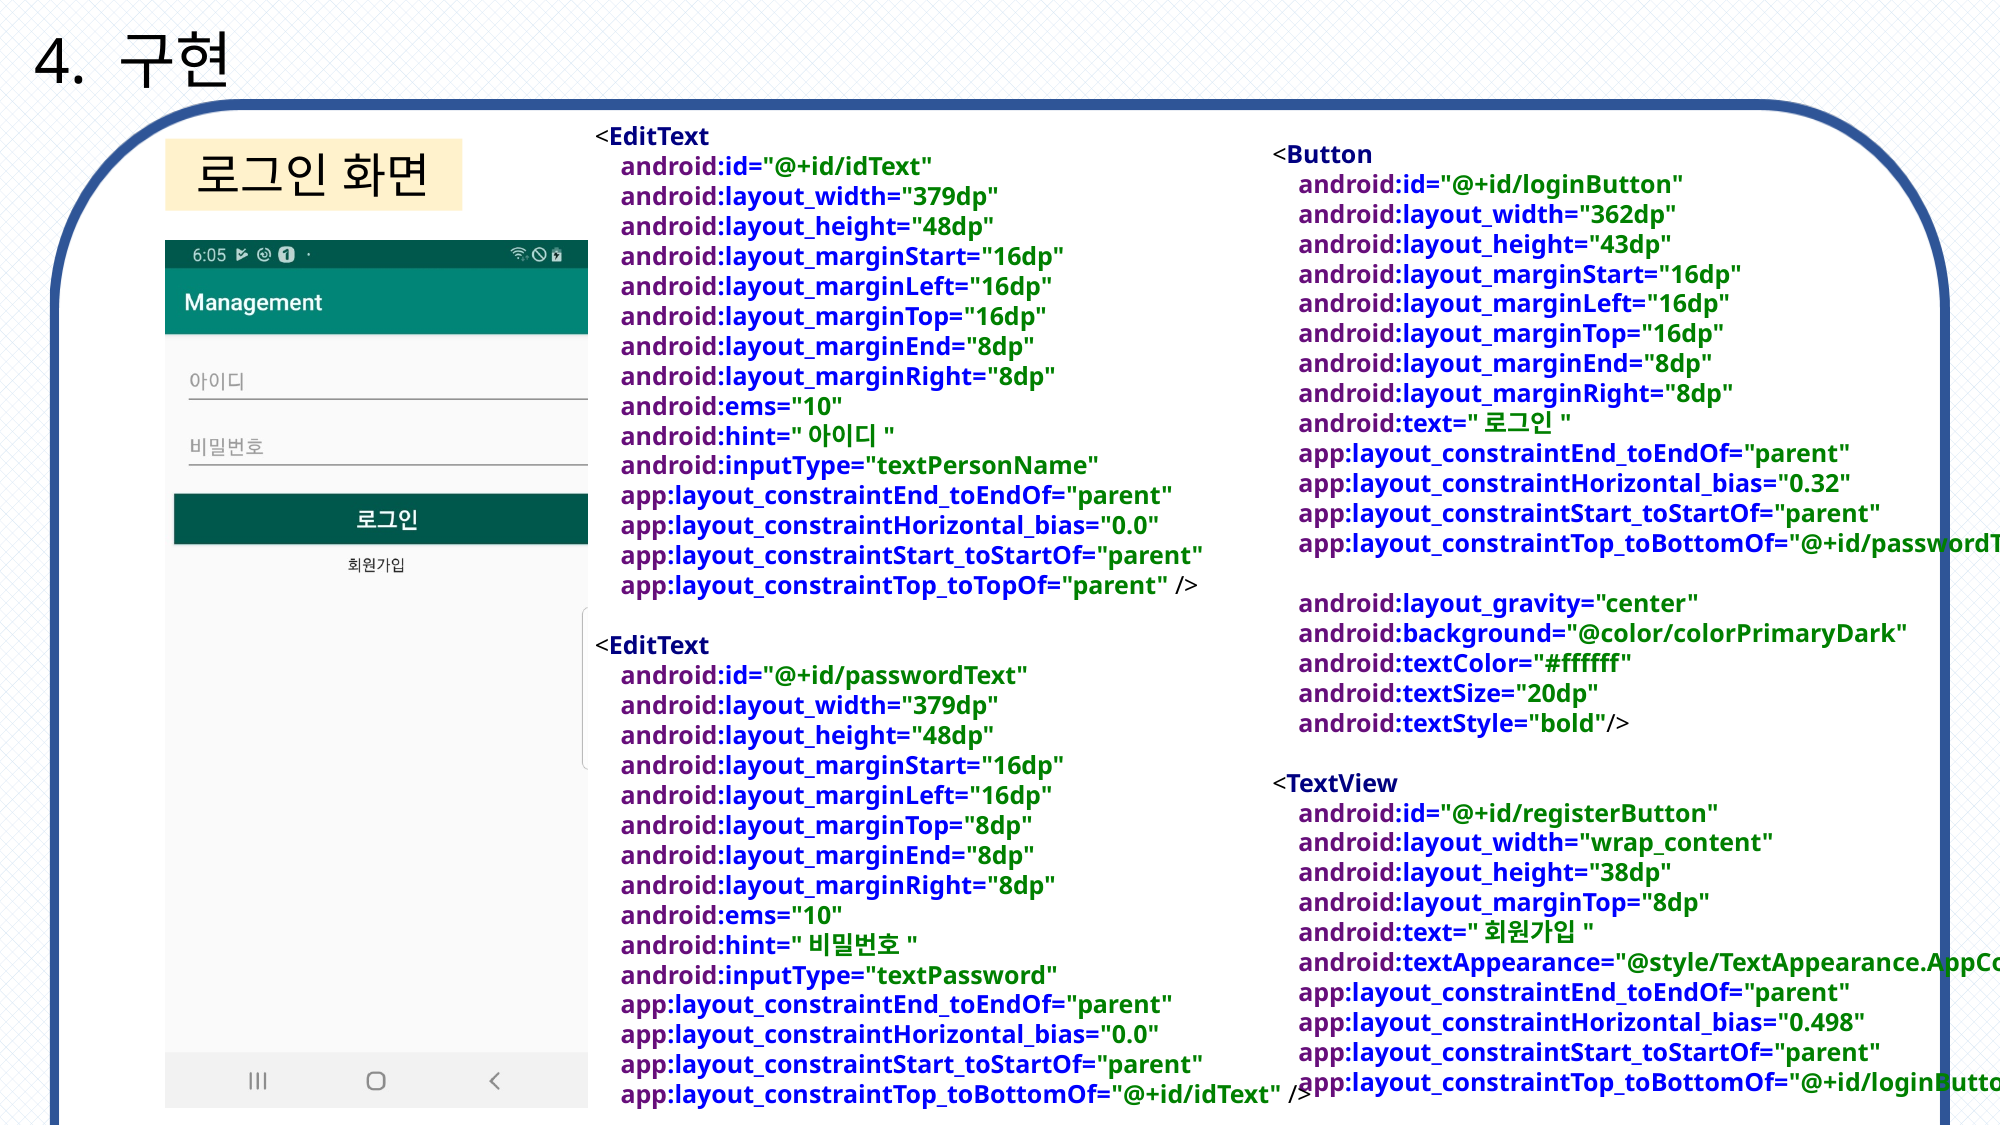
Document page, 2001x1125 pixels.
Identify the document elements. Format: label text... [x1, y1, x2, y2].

text_box 4. 구현 [19, 13, 905, 104]
text_box <Button android:id="@+id/loginButton" android:layout_width="362dp" android:layout_height="43dp" android:layout_marginStart="16dp" android:layout_marginLeft="16dp" android:layout_marginTop="16dp" android:layout_marginEnd="8dp" android:layout_marginRight="8dp" android:text="로그인" app:layout_constraintEnd_toEndOf="parent" app:layout_constraintHorizontal_bias="0.32" app:layout_constraintStart_toStartOf="parent" app:layout_constraintTop_toBottomOf="@+id/passwordText" android:layout_gravity="center" android:background="@color/colorPrimaryDark" android:textColor="#ffffff" android:textSize="20dp" android:textStyle="bold"/> <TextView android:id="@+id/registerButton" android:layout_width="wrap_content" android:layout_height="38dp" android:layout_marginTop="8dp" android:text="회원가입" android:textAppearance="@style/TextAppearance.AppCompat.Button" app:layout_constraintEnd_toEndOf="parent" app:layout_constraintHorizontal_bias="0.498" app:layout_constraintStart_toStartOf="parent" app:layout_constraintTop_toBottomOf="@+id/loginButton" /> [1950, 100, 2000, 1104]
picture [49, 99, 1950, 1125]
